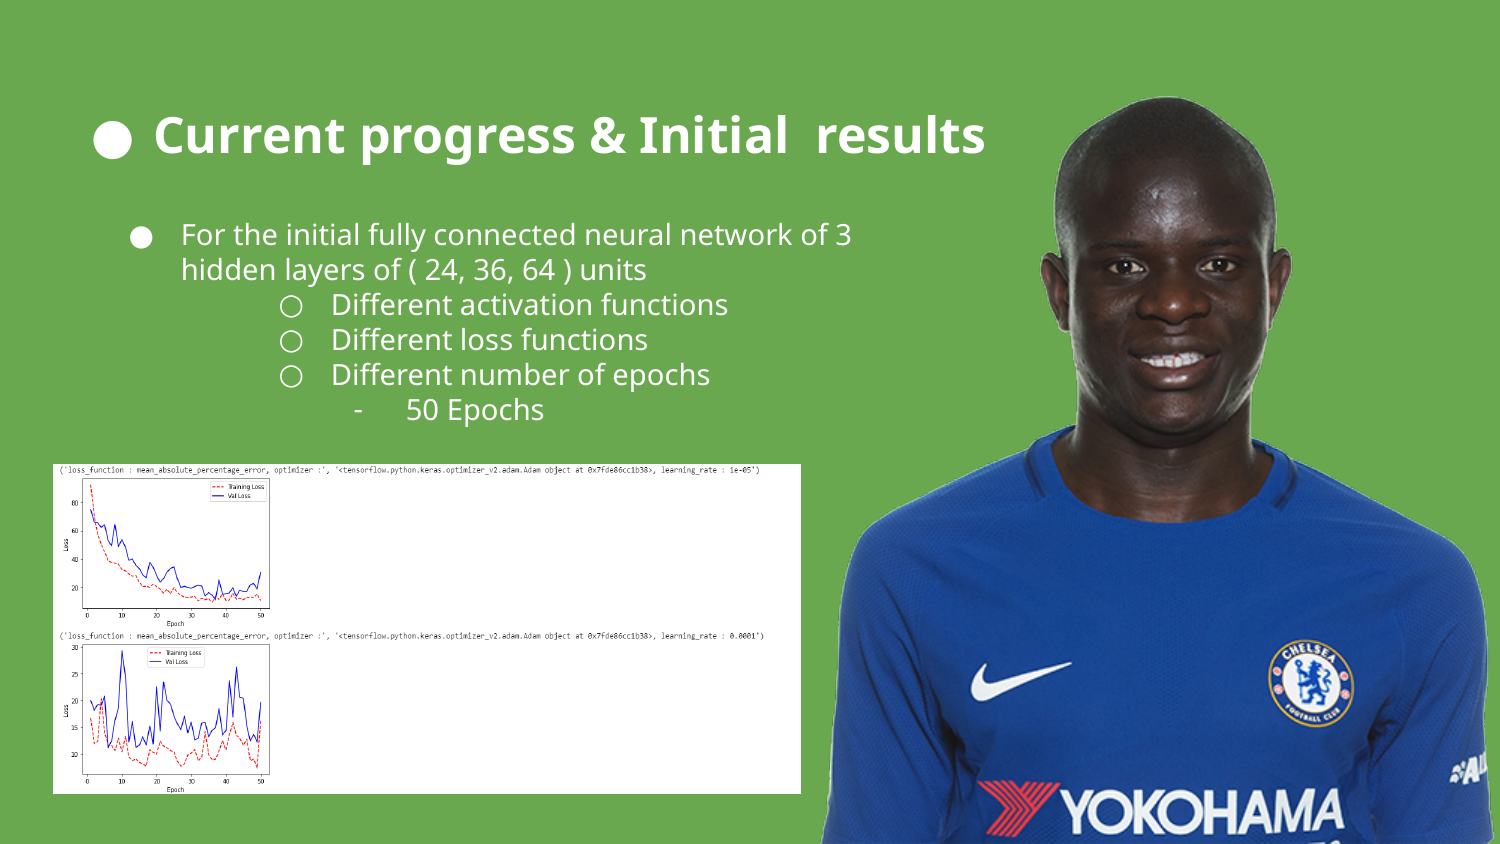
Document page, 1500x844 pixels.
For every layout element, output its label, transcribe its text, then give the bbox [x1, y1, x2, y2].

text_box Current progress & Initial results [63, 88, 1024, 202]
picture [53, 96, 1500, 844]
text_box For the initial fully connected neural network of 3 hidden layers of ( 24, 36, 64 ) units Different activation functions Different loss functions Different number of epochs 50 Epochs [90, 201, 777, 462]
